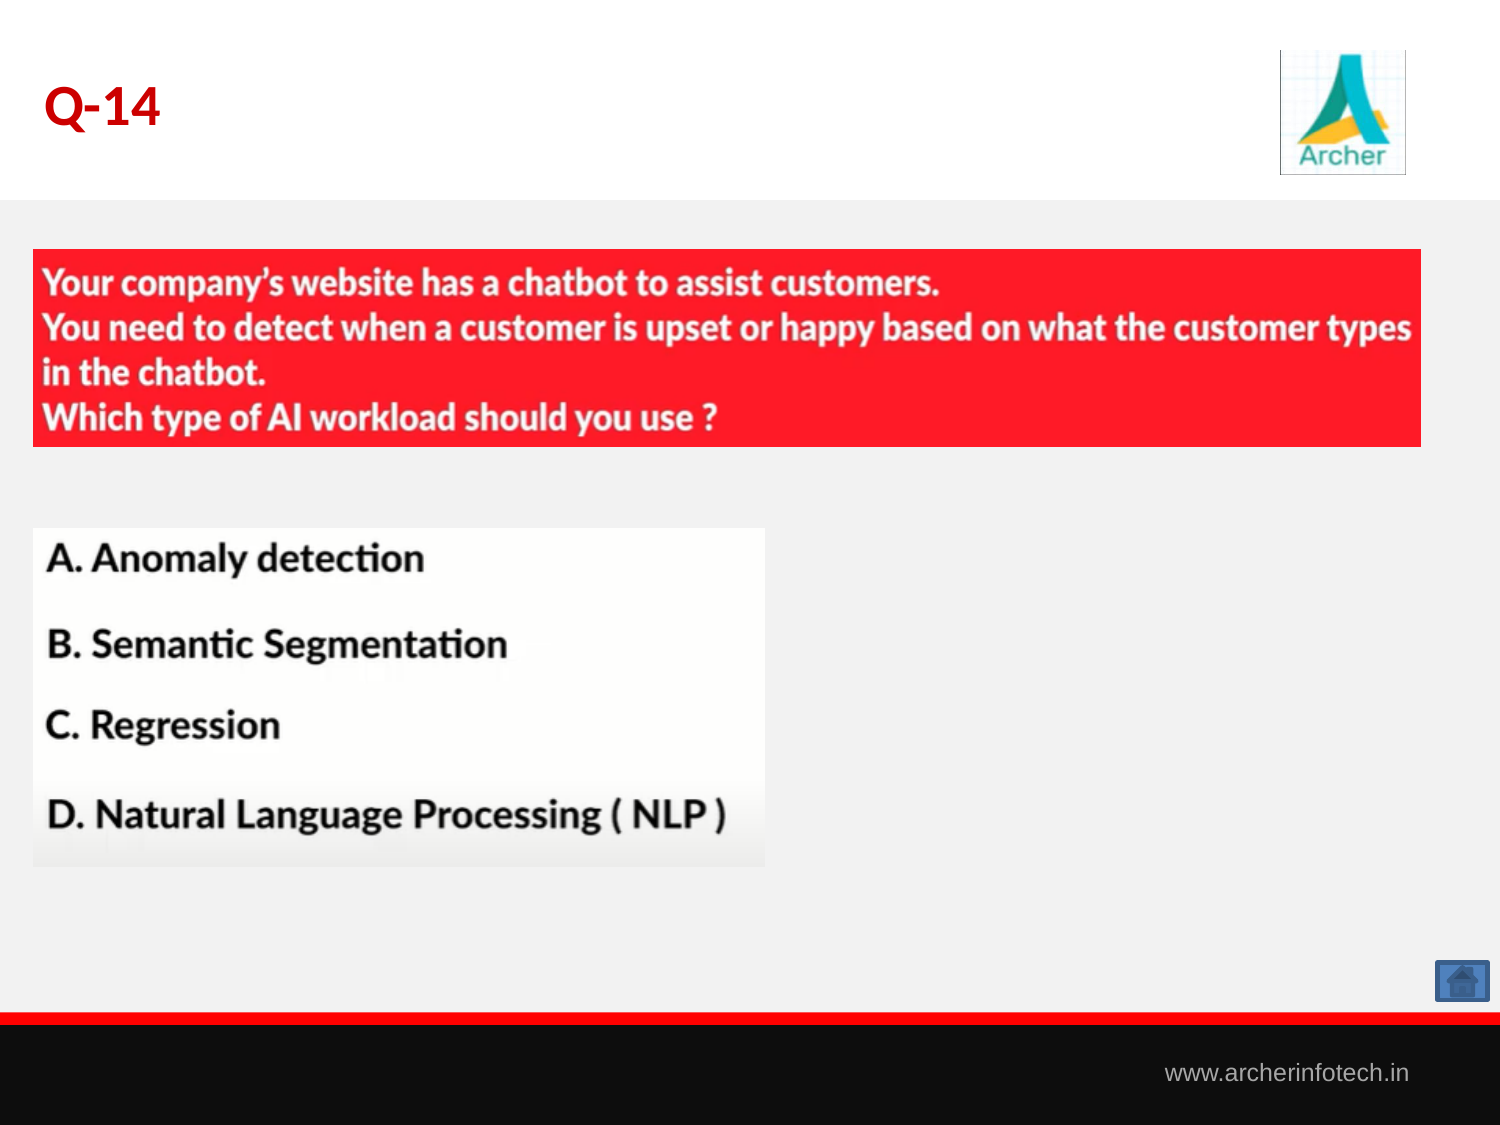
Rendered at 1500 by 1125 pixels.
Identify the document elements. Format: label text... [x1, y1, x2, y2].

picture [32, 249, 1421, 447]
picture [1280, 50, 1406, 175]
picture [32, 528, 765, 867]
text_box [1435, 960, 1490, 1002]
title Q-14 [29, 37, 805, 168]
